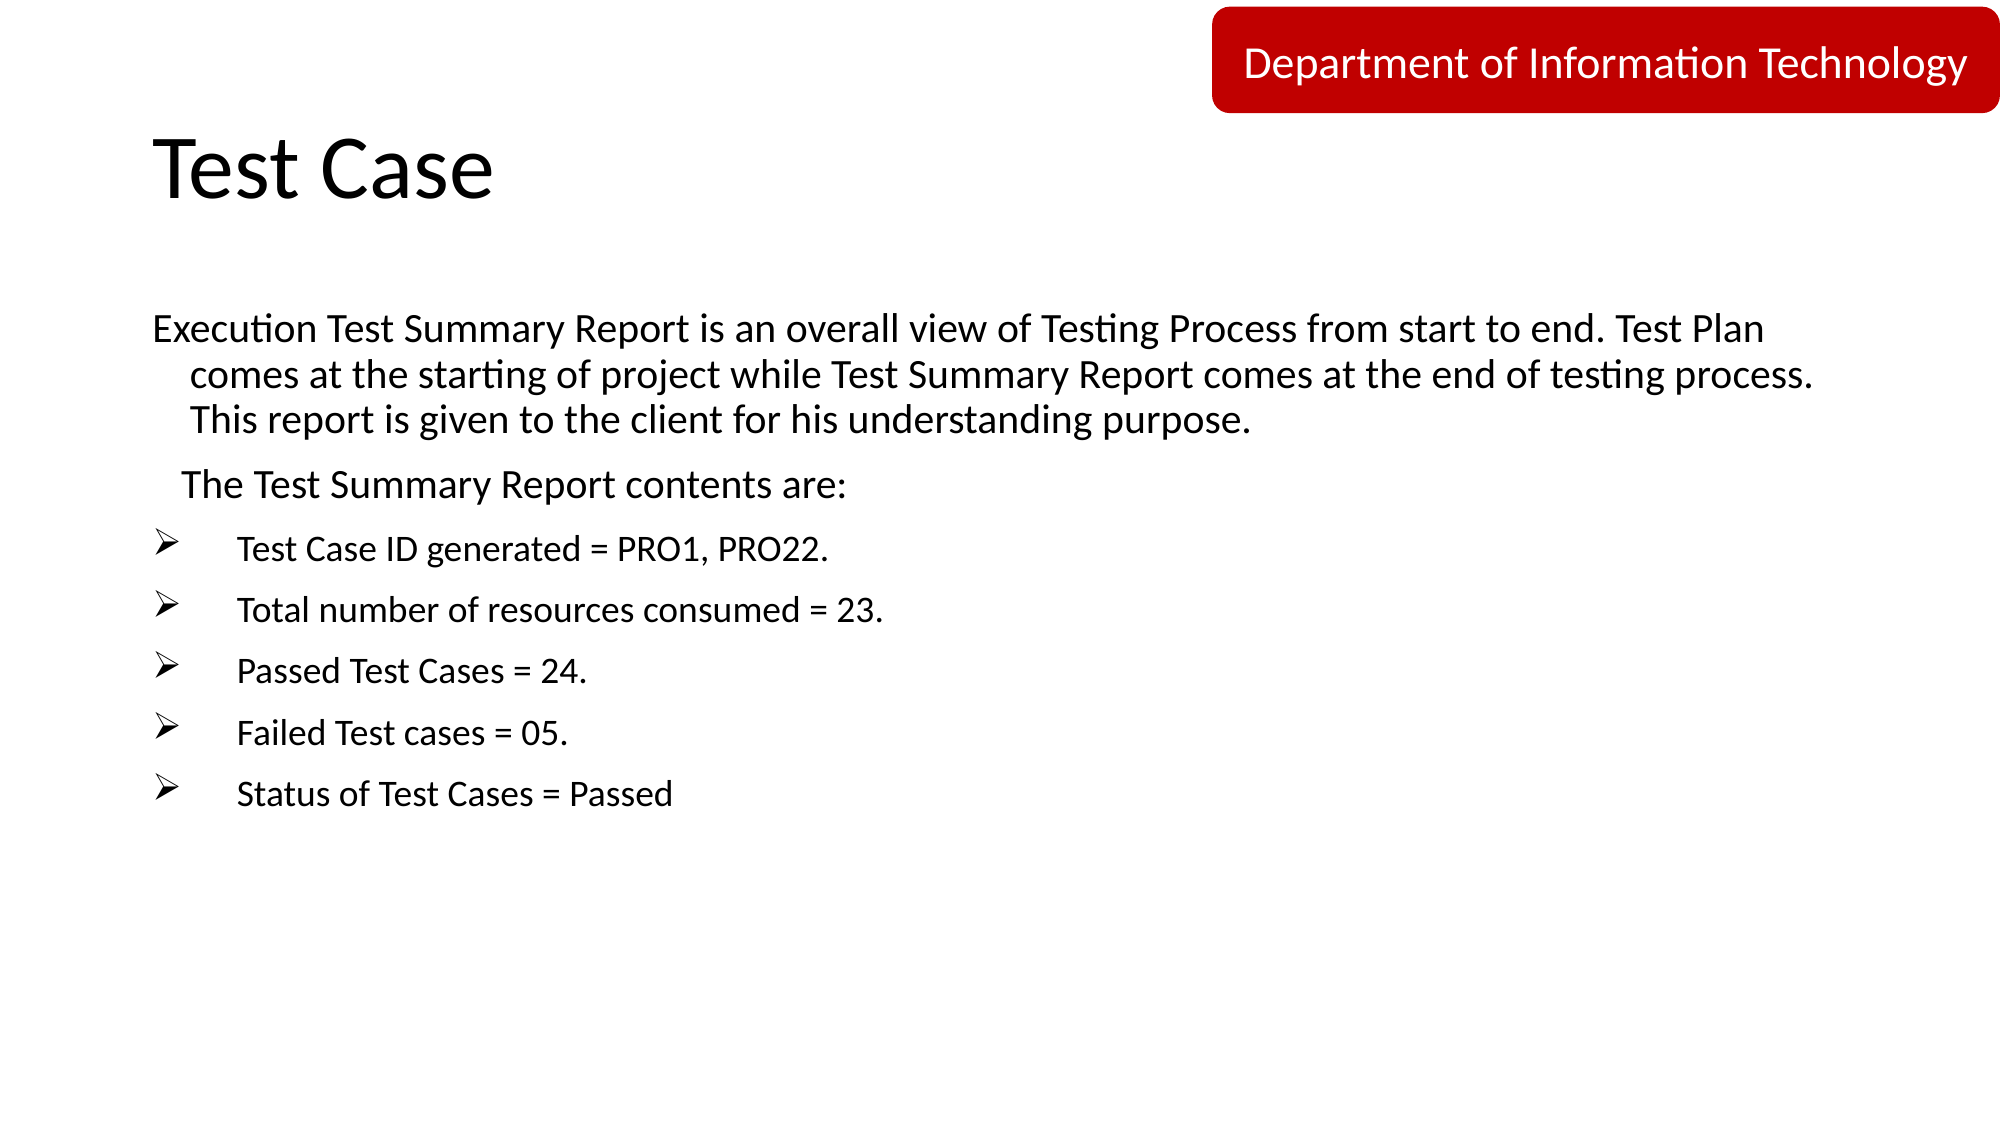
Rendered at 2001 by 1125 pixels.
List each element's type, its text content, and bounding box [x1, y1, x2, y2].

title Test Case [137, 59, 1863, 278]
list Execution Test Summary Report is an overall view of Testing Process from start to end. Test Plan comes at the starting of project while Test Summary Report comes at the end of testing process. This report is given to the client for his understanding purpose. The Test Summary Report contents are: Test Case ID generated = PRO1, PRO22. Total number of resources consumed = 23. Passed Test Cases = 24. Failed Test cases = 05. Status of Test Cases = Passed [137, 299, 1863, 1014]
